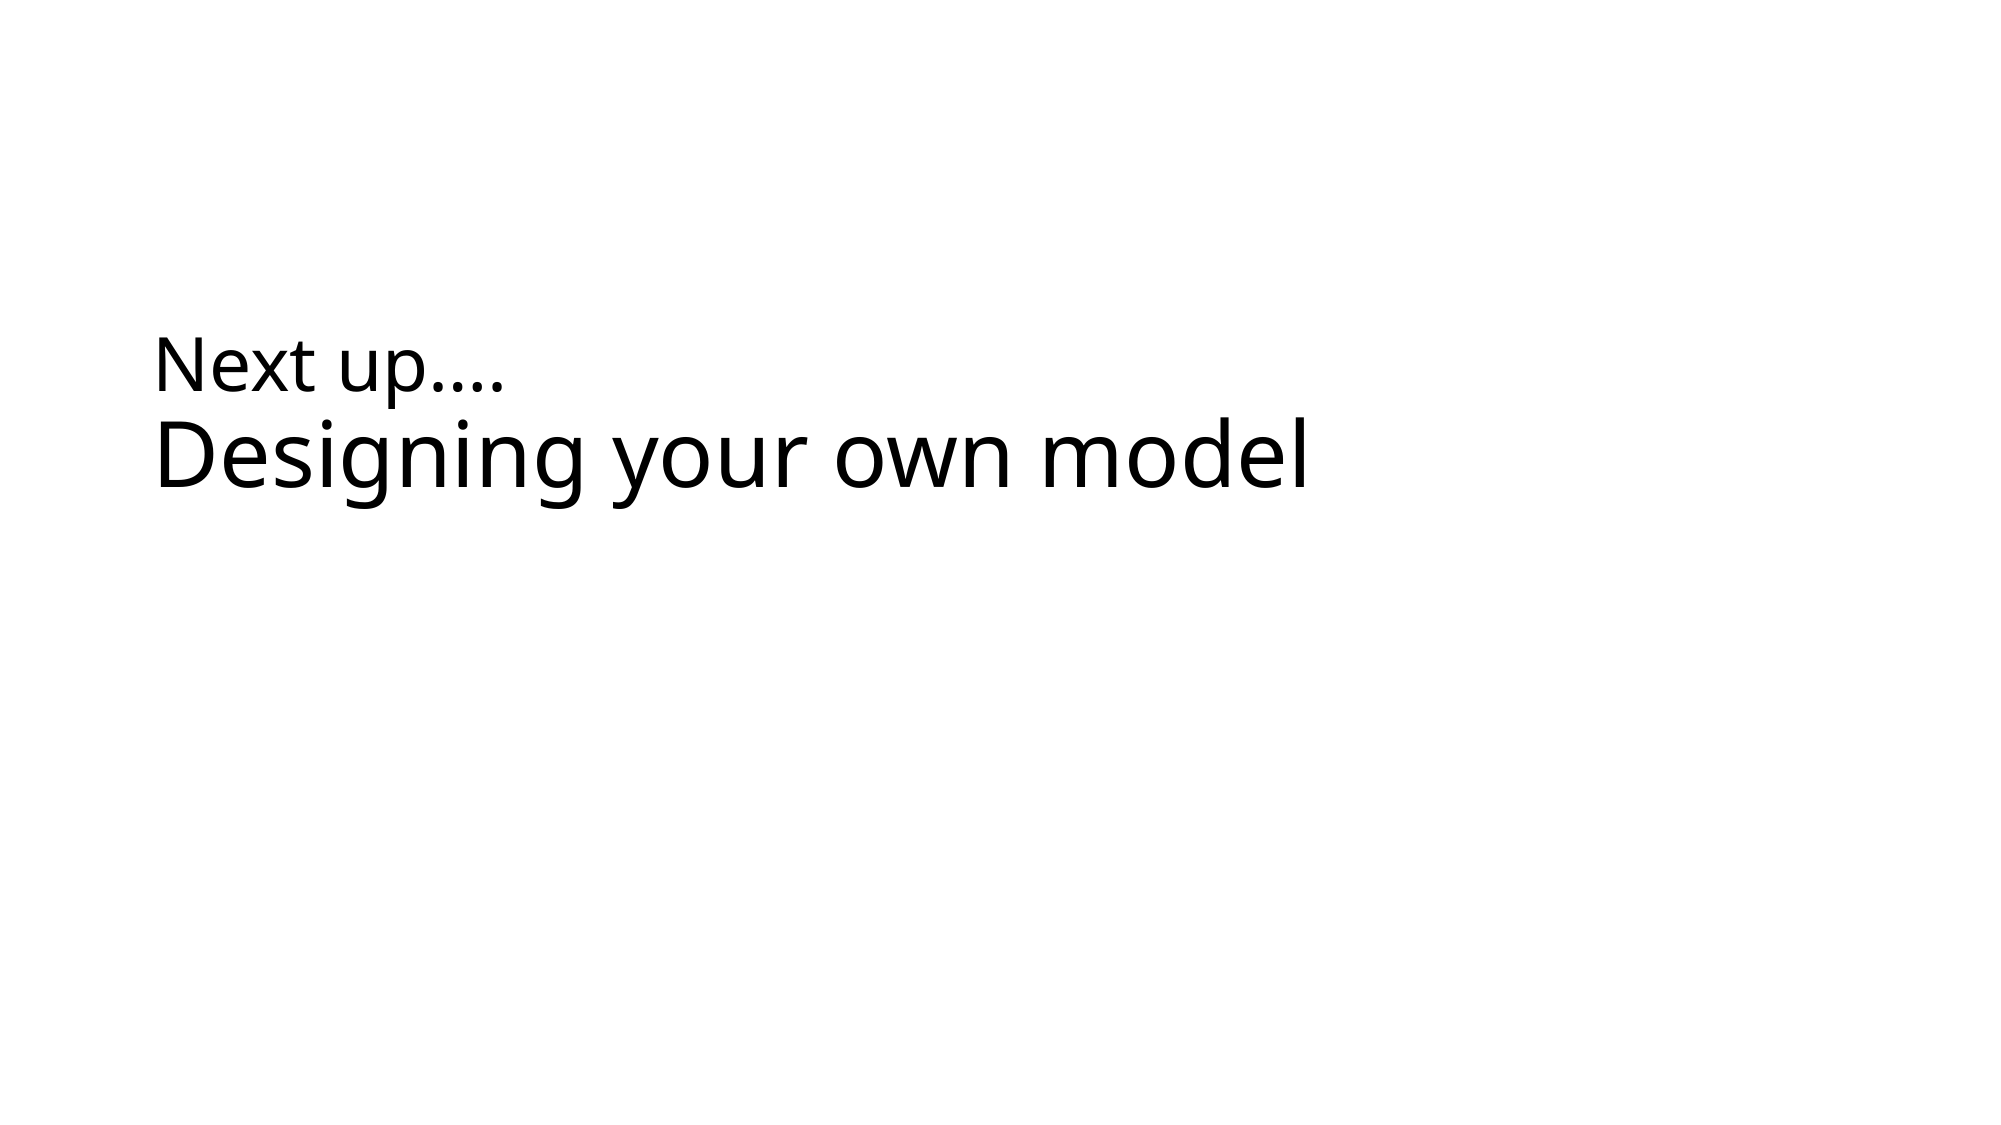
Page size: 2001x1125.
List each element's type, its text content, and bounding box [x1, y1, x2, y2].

title Next up…. Designing your own model [137, 59, 1863, 775]
